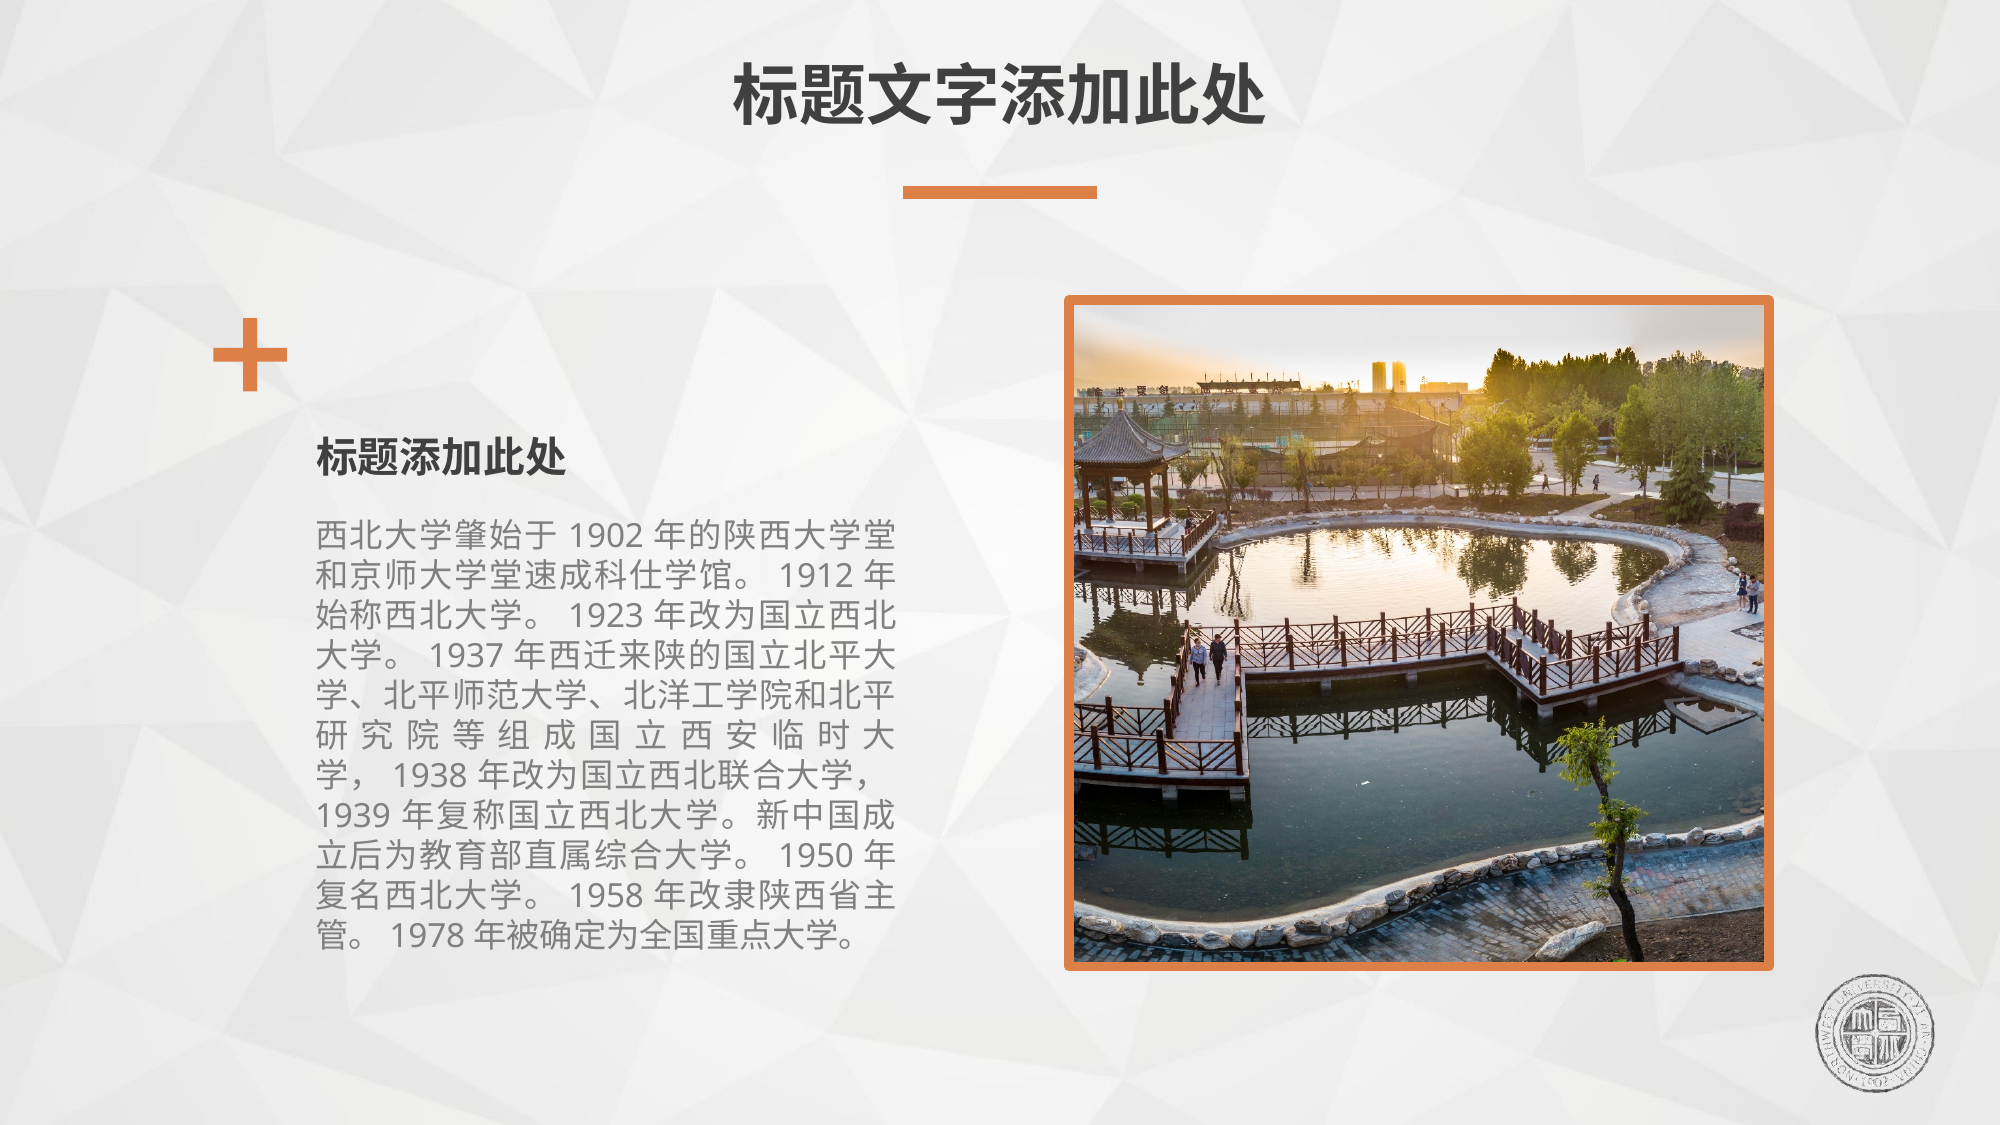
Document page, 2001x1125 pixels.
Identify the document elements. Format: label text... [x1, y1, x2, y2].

text_box 标题文字添加此处 [718, 45, 1282, 140]
picture [0, 0, 2000, 1125]
text_box [212, 317, 288, 393]
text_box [300, 423, 912, 967]
